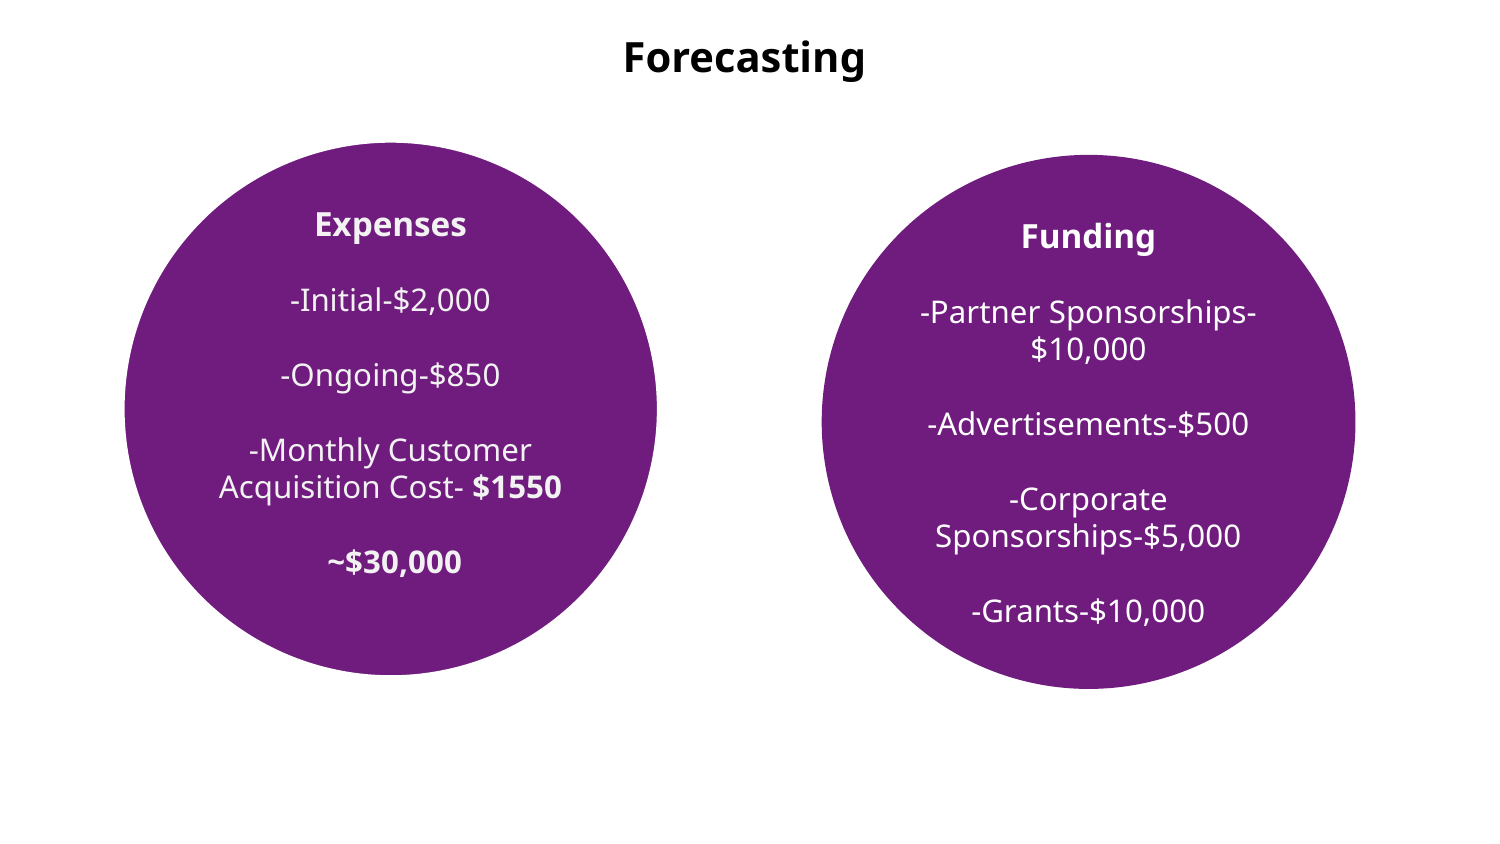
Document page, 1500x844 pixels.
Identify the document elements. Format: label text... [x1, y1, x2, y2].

text_box Forecasting [420, 15, 1080, 96]
text_box Funding -Partner Sponsorships-$10,000 -Advertisements-$500 -Corporate Sponsorships-$5,000 -Grants-$10,000 [821, 154, 1356, 689]
text_box Expenses -Initial-$2,000 -Ongoing-$850 -Monthly Customer Acquisition Cost- $1550 ~$30,000 [123, 141, 658, 677]
